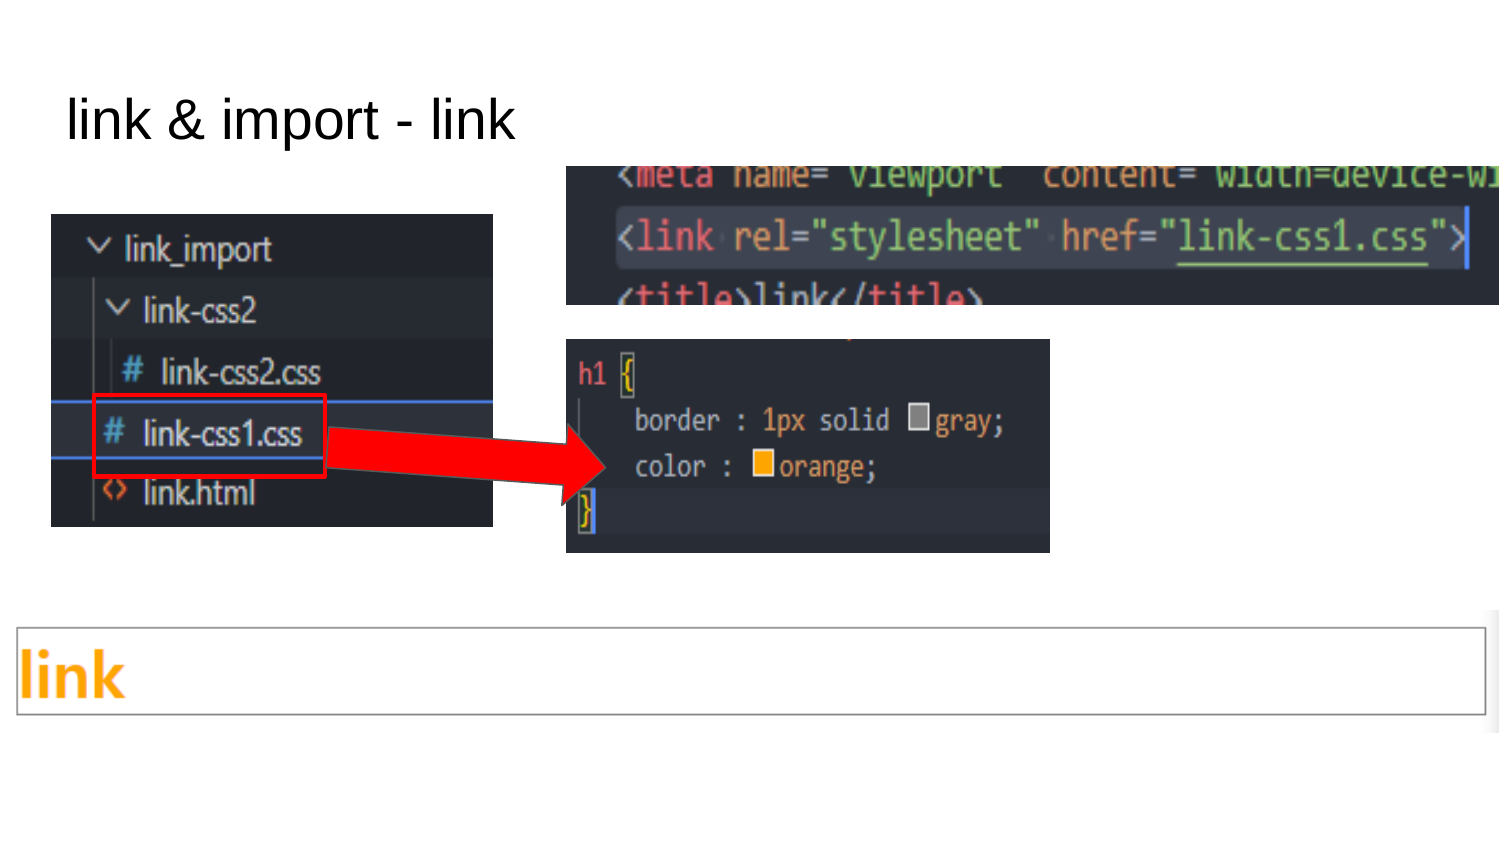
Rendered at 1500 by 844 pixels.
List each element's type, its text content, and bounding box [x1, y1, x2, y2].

picture [566, 339, 1050, 553]
title link & import - link [51, 72, 1449, 167]
picture [1, 610, 1499, 733]
picture [50, 214, 494, 527]
picture [566, 166, 1499, 305]
text_box [498, 439, 561, 485]
